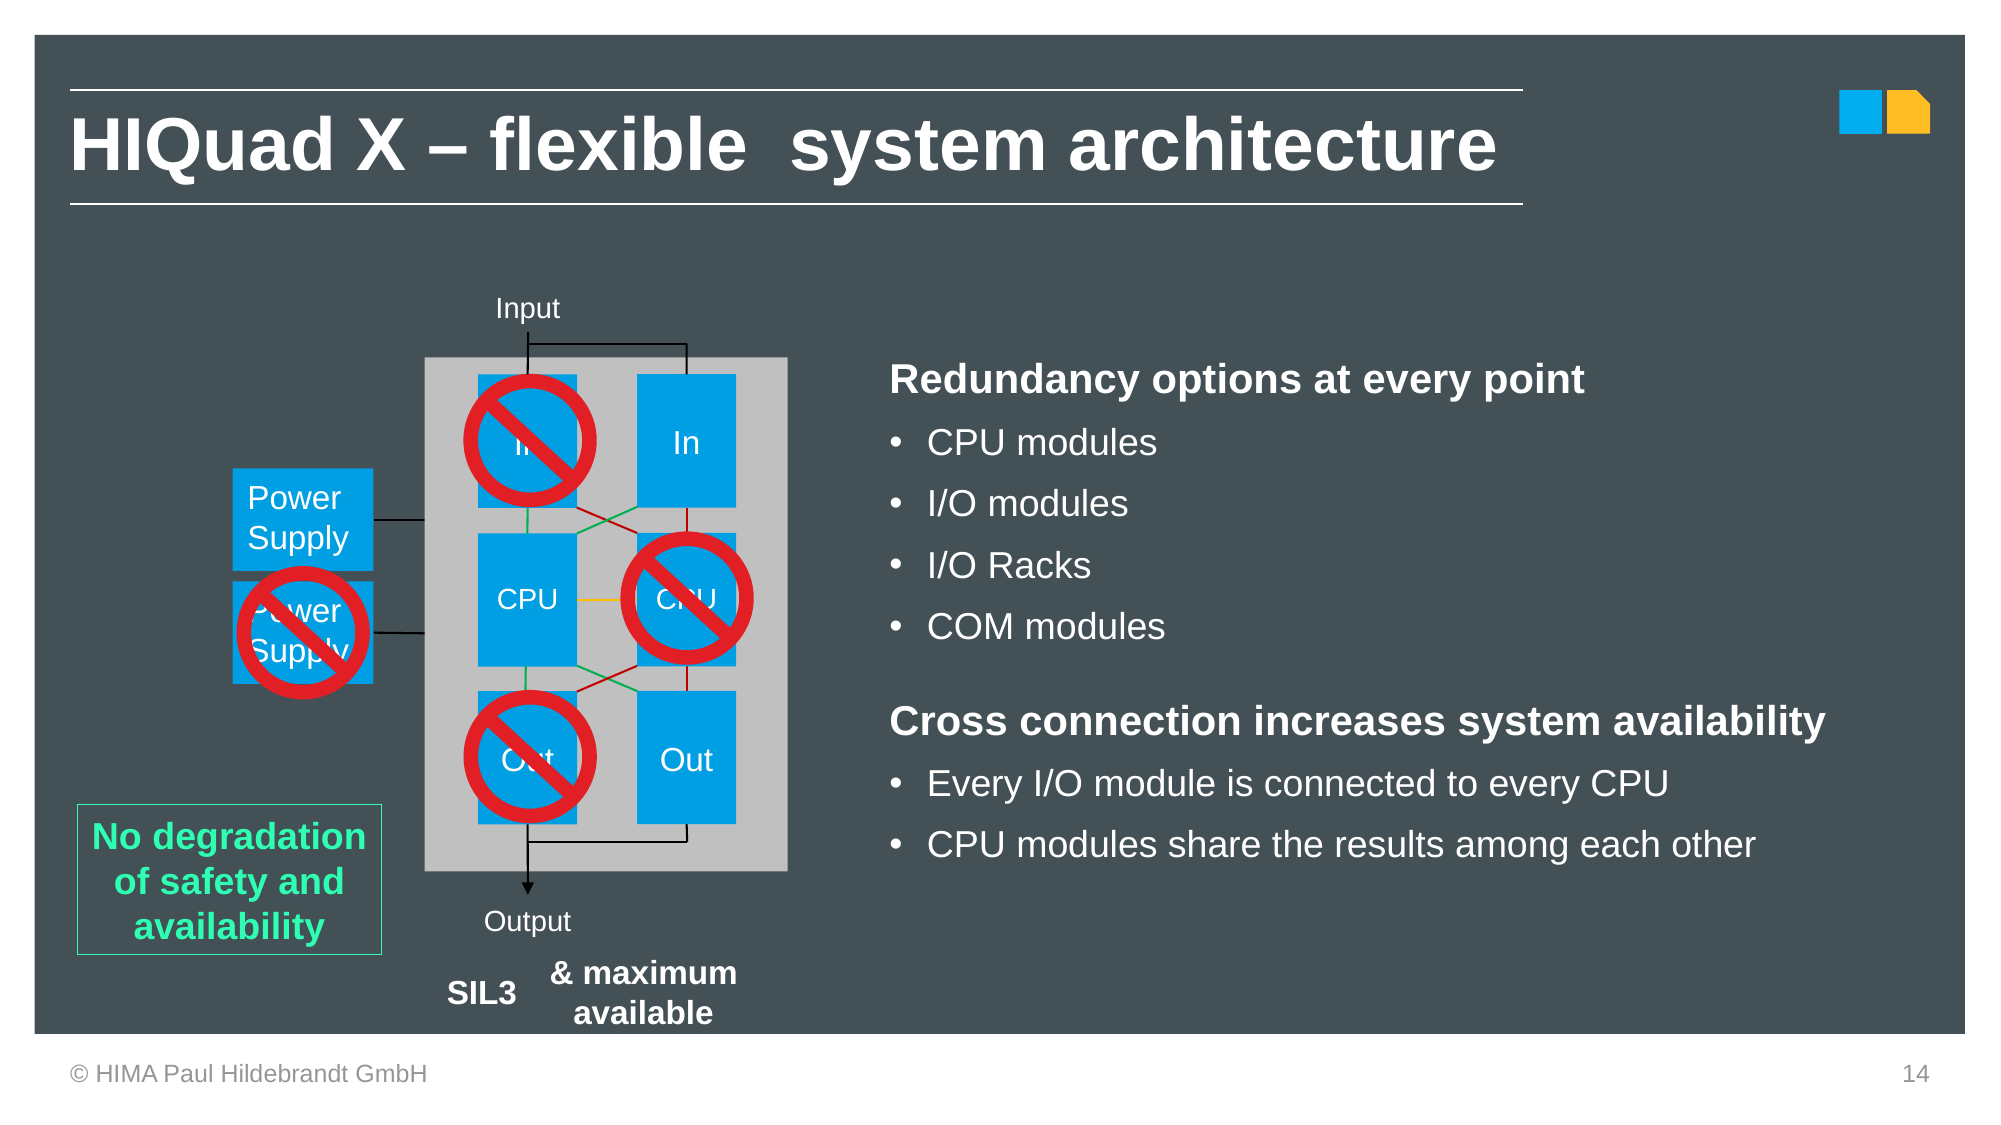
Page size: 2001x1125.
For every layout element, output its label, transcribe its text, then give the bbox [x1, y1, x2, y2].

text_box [470, 381, 499, 500]
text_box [243, 573, 363, 693]
text_box Redundancy options at every point CPU modules I/O modules I/O Racks COM modules Cross connection increases system availability Every I/O module is connected to every CPU CPU modules share the results among each other [889, 357, 1942, 1000]
footer © HIMA Paul Hildebrandt GmbH [70, 1042, 1611, 1103]
text_box No degradation of safety and availability [77, 804, 232, 955]
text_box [232, 282, 788, 1020]
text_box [499, 343, 788, 1040]
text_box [627, 538, 747, 658]
table_header HIQuad X – flexible system architecture [70, 91, 1523, 203]
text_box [470, 697, 499, 816]
slide_number 14 [1839, 1042, 1931, 1103]
